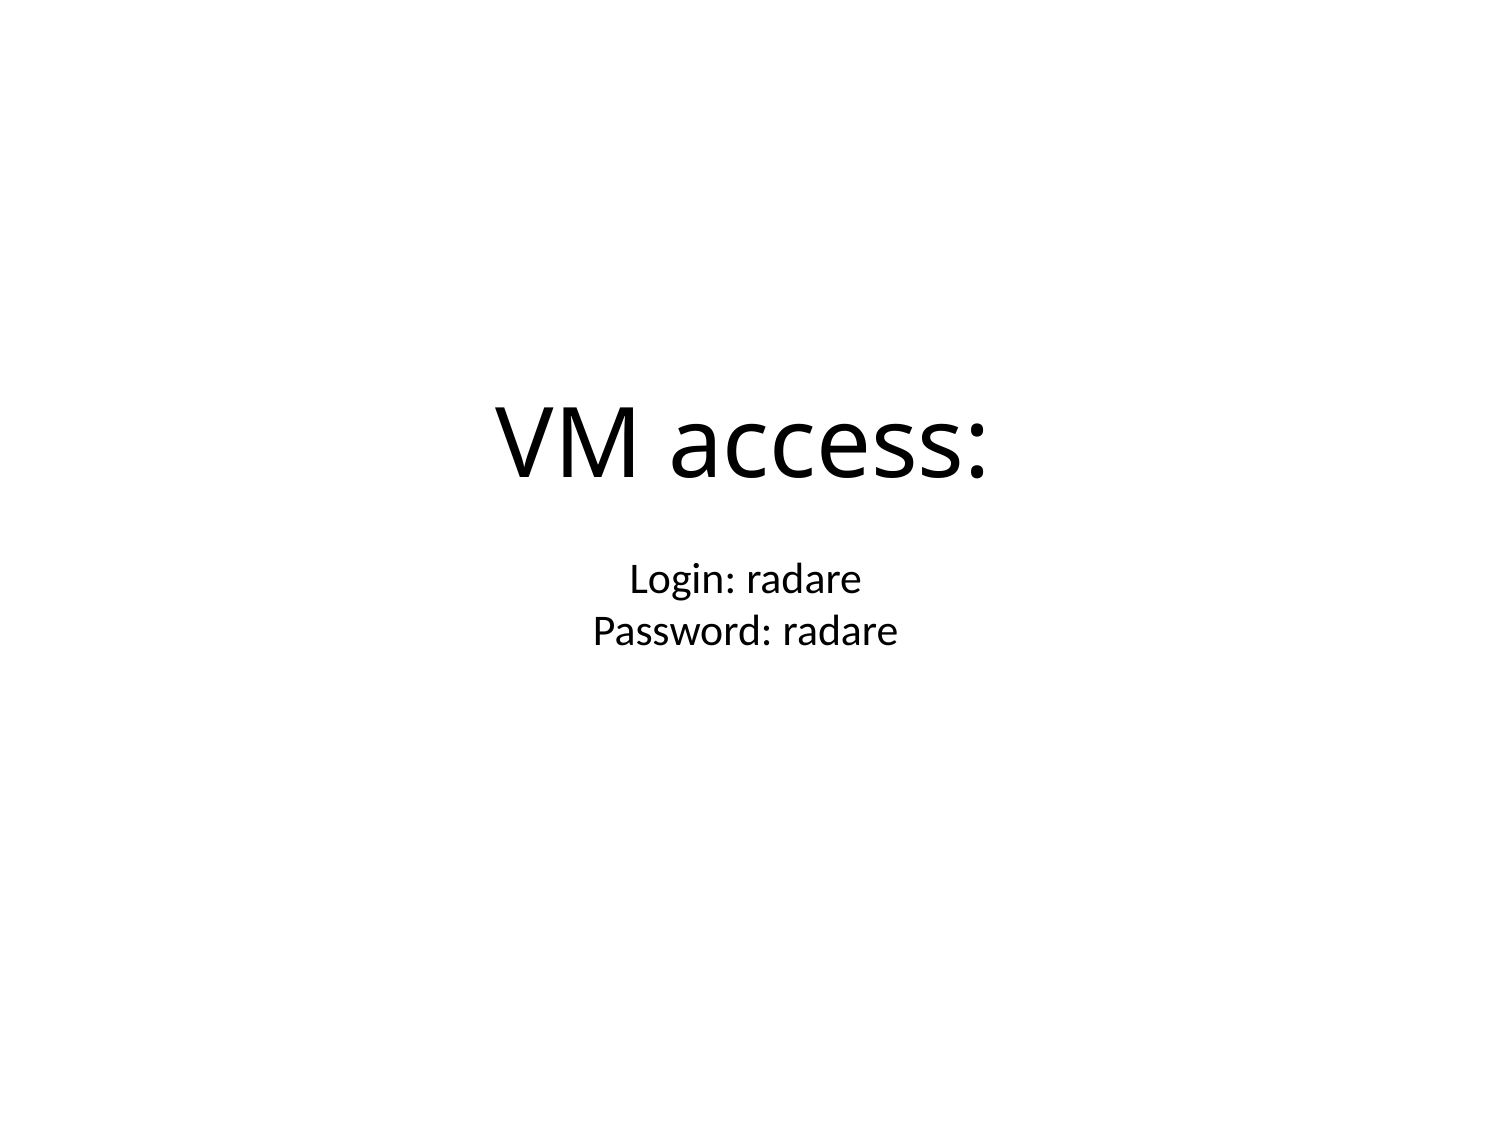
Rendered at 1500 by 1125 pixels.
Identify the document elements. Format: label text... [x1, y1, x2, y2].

text_box Login: radare Password: radare [578, 542, 914, 662]
title VM access: [96, 384, 1391, 506]
